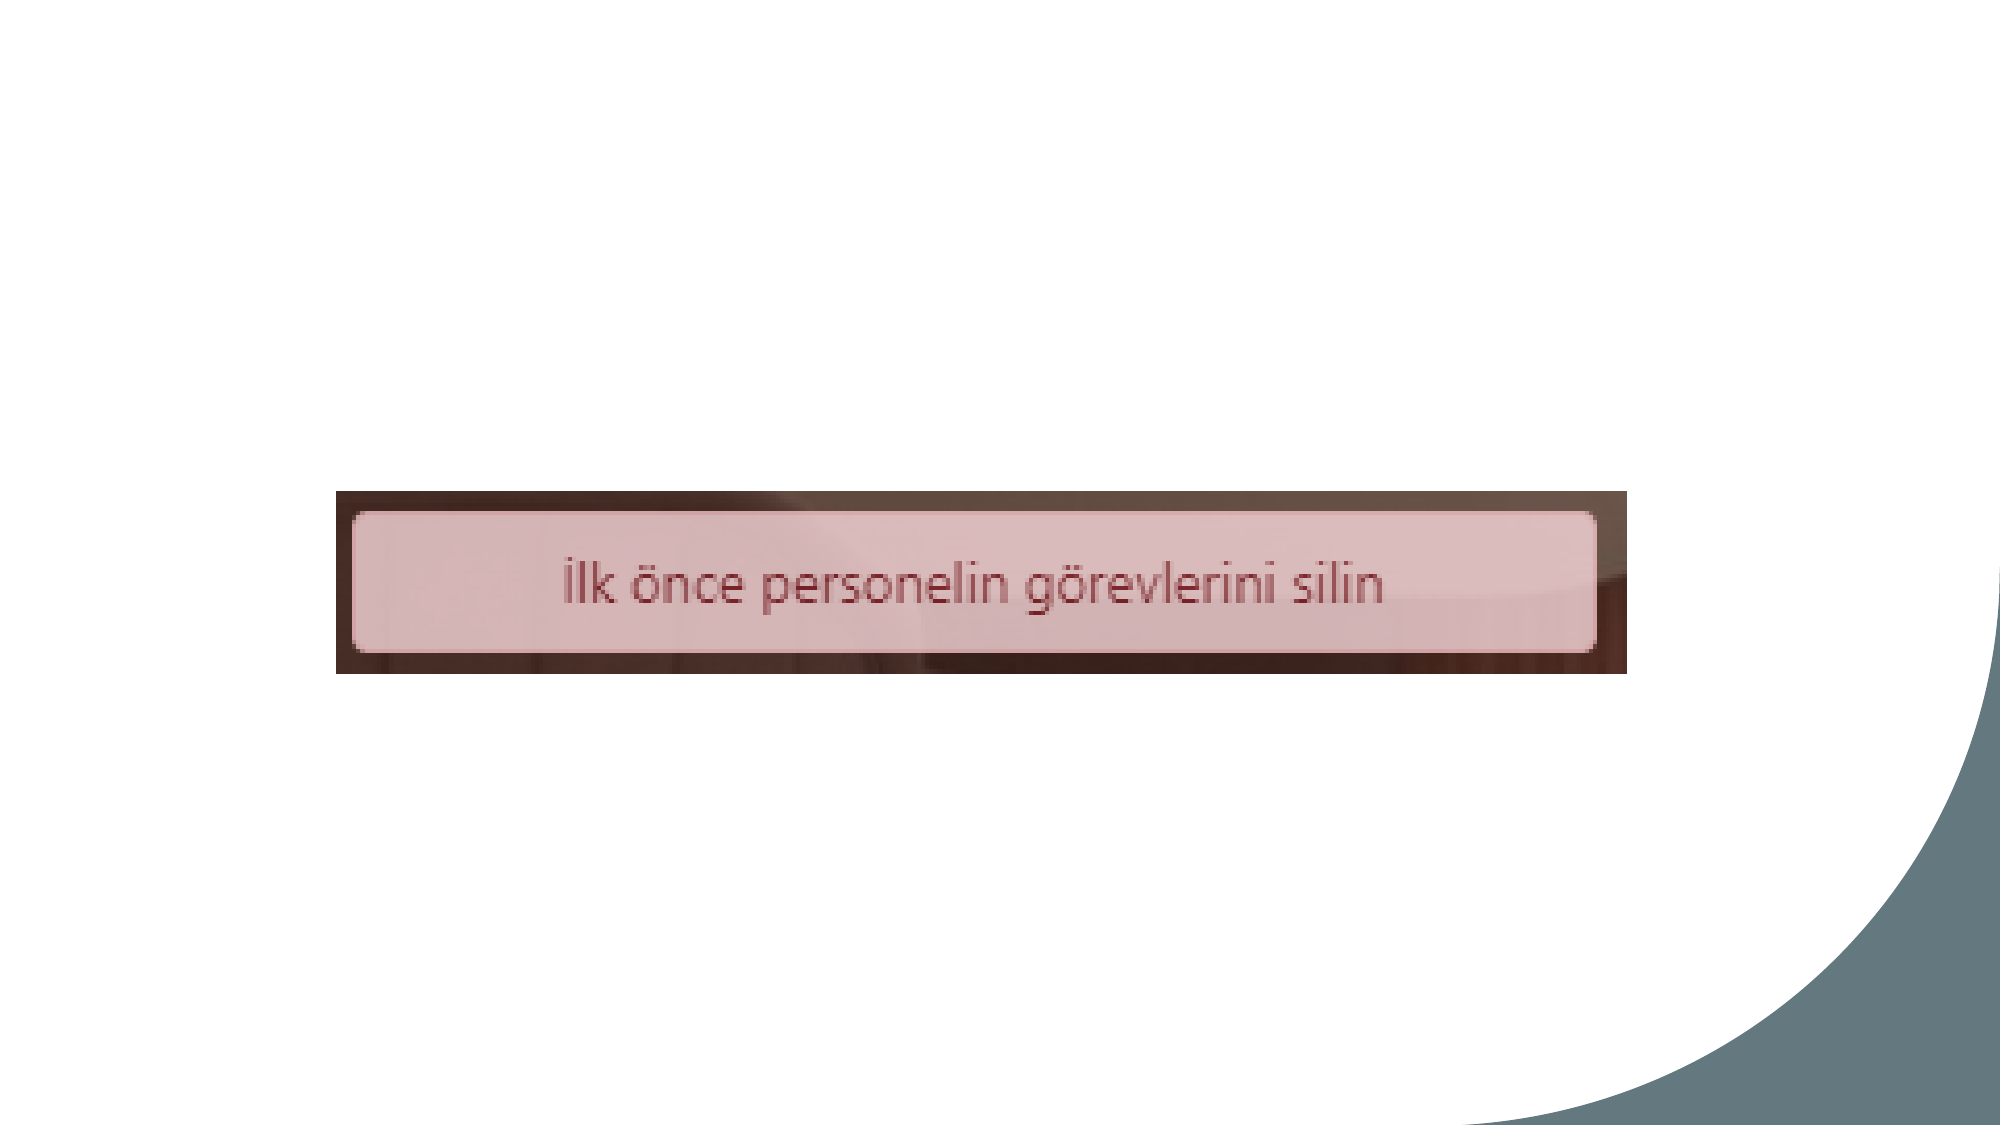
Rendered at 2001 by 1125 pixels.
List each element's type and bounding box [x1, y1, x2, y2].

list [336, 491, 1627, 674]
